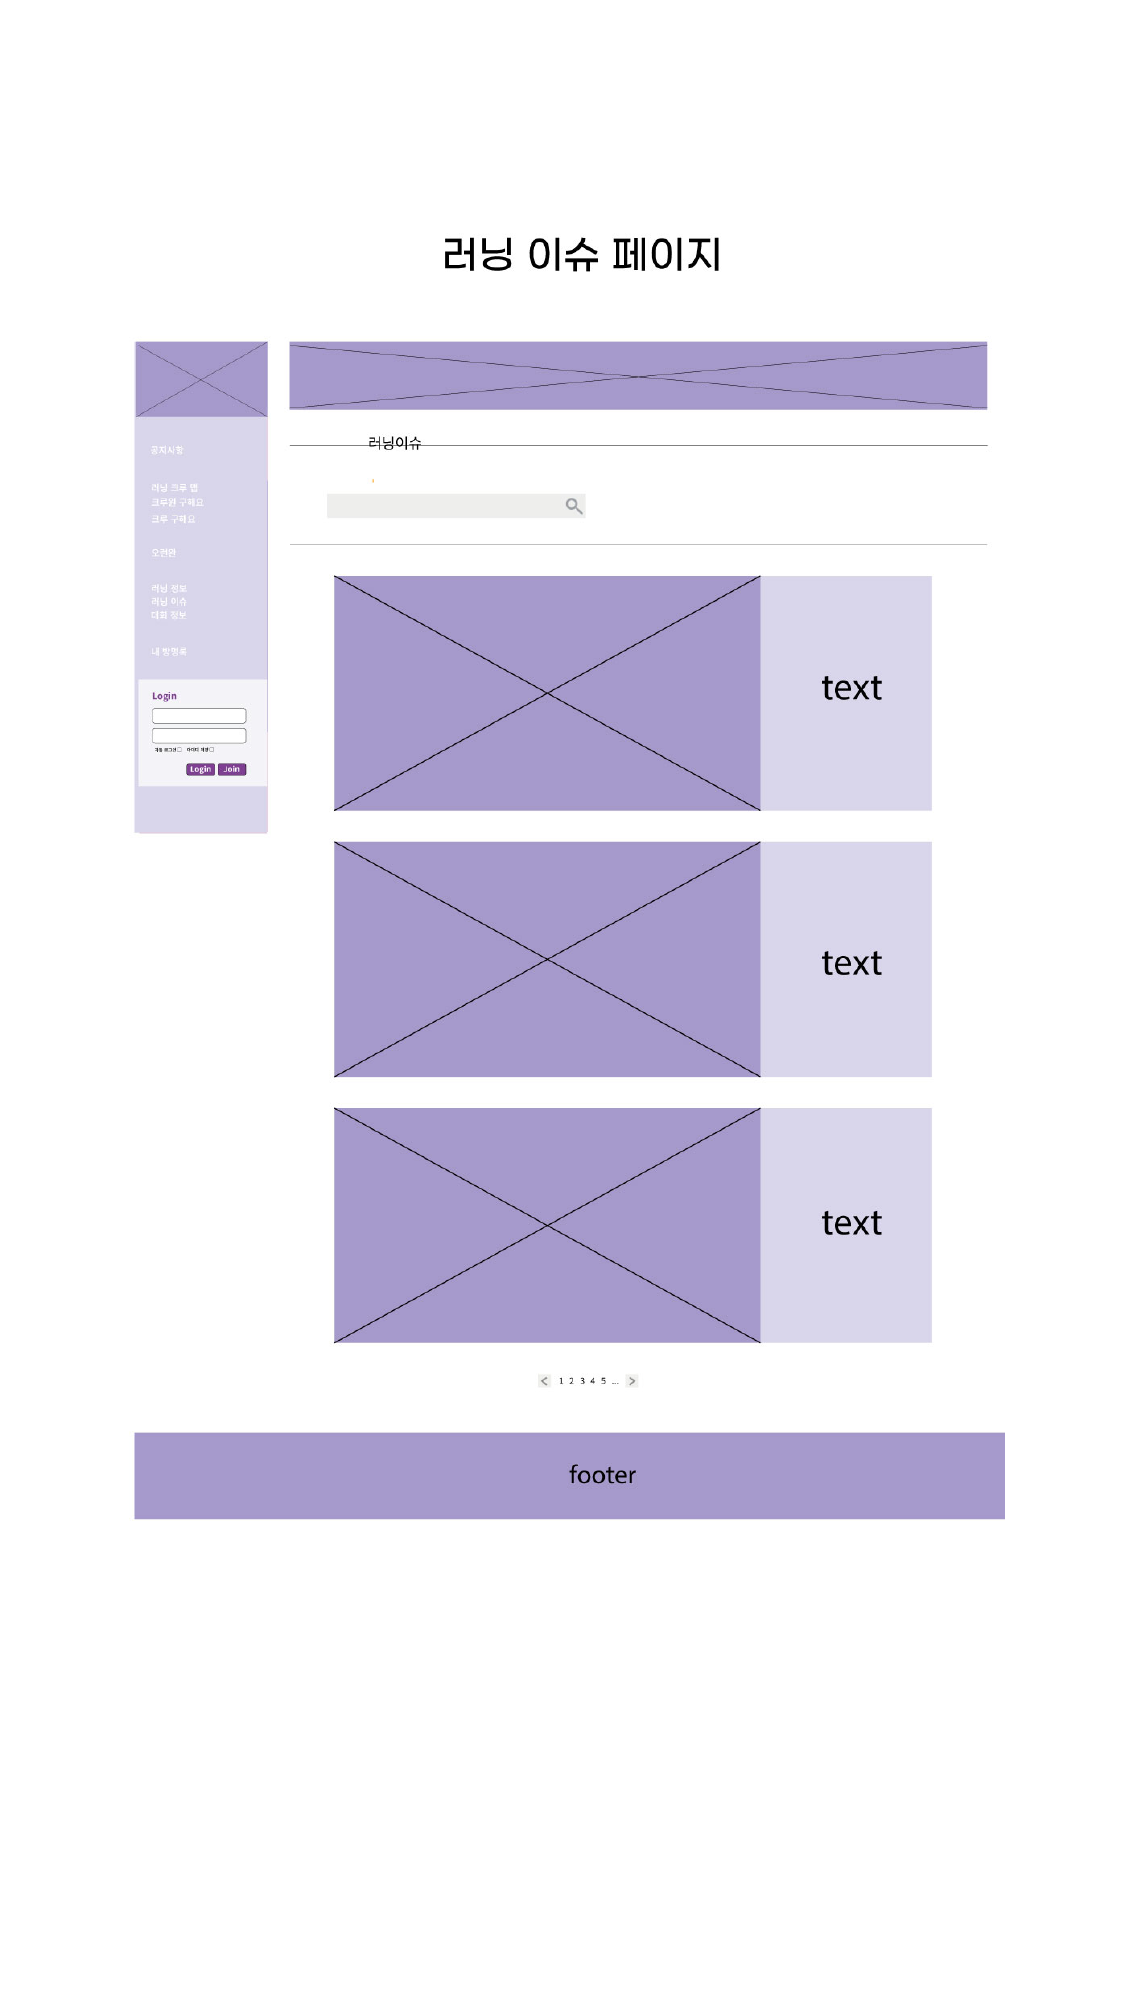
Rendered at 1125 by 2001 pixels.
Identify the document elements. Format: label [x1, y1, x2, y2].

picture [0, 168, 1125, 1561]
